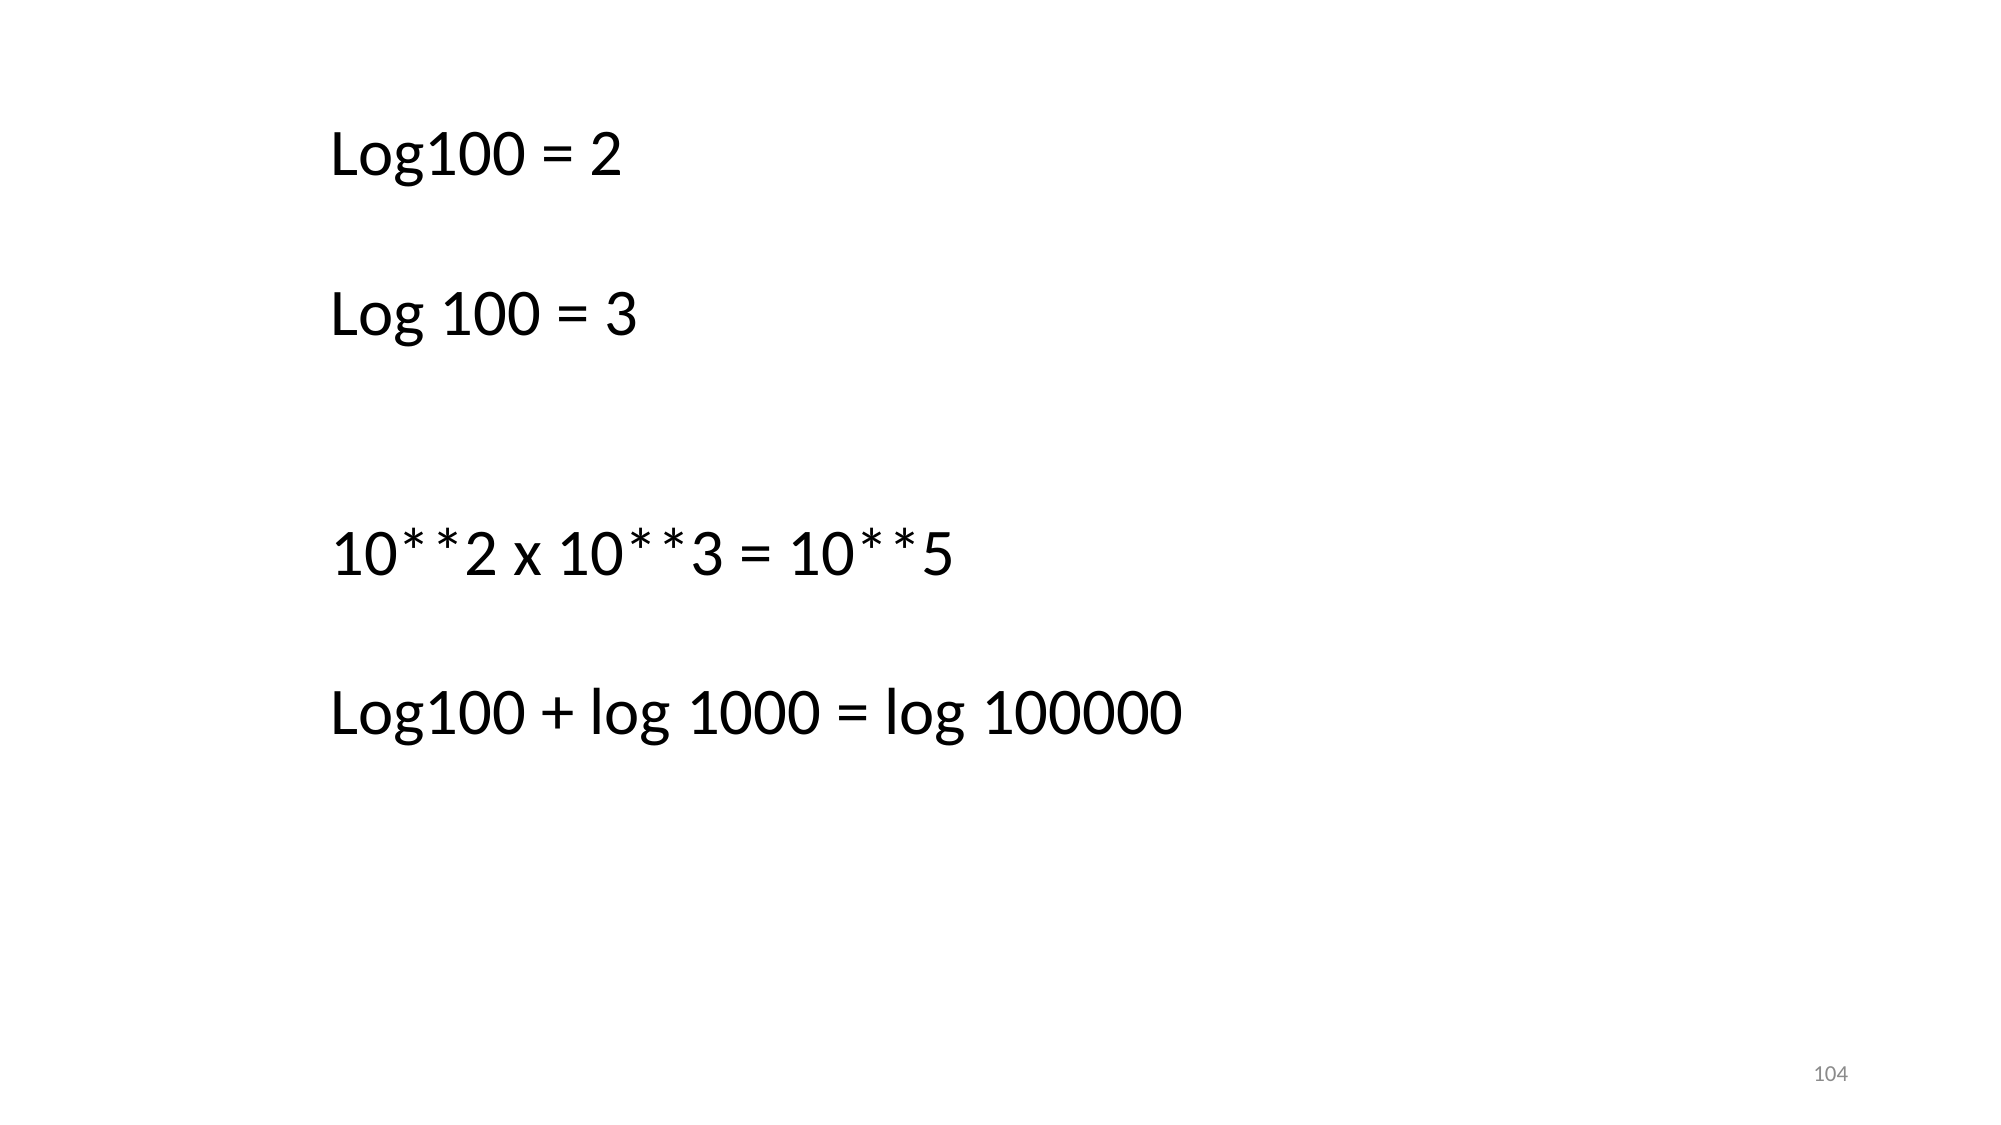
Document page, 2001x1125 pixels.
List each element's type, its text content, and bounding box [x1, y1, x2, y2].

text_box Log100 = 2 Log 100 = 3 10**2 x 10**3 = 10**5 Log100 + log 1000 = log 100000 [315, 101, 1580, 756]
slide_number 103 [1413, 1042, 1864, 1103]
